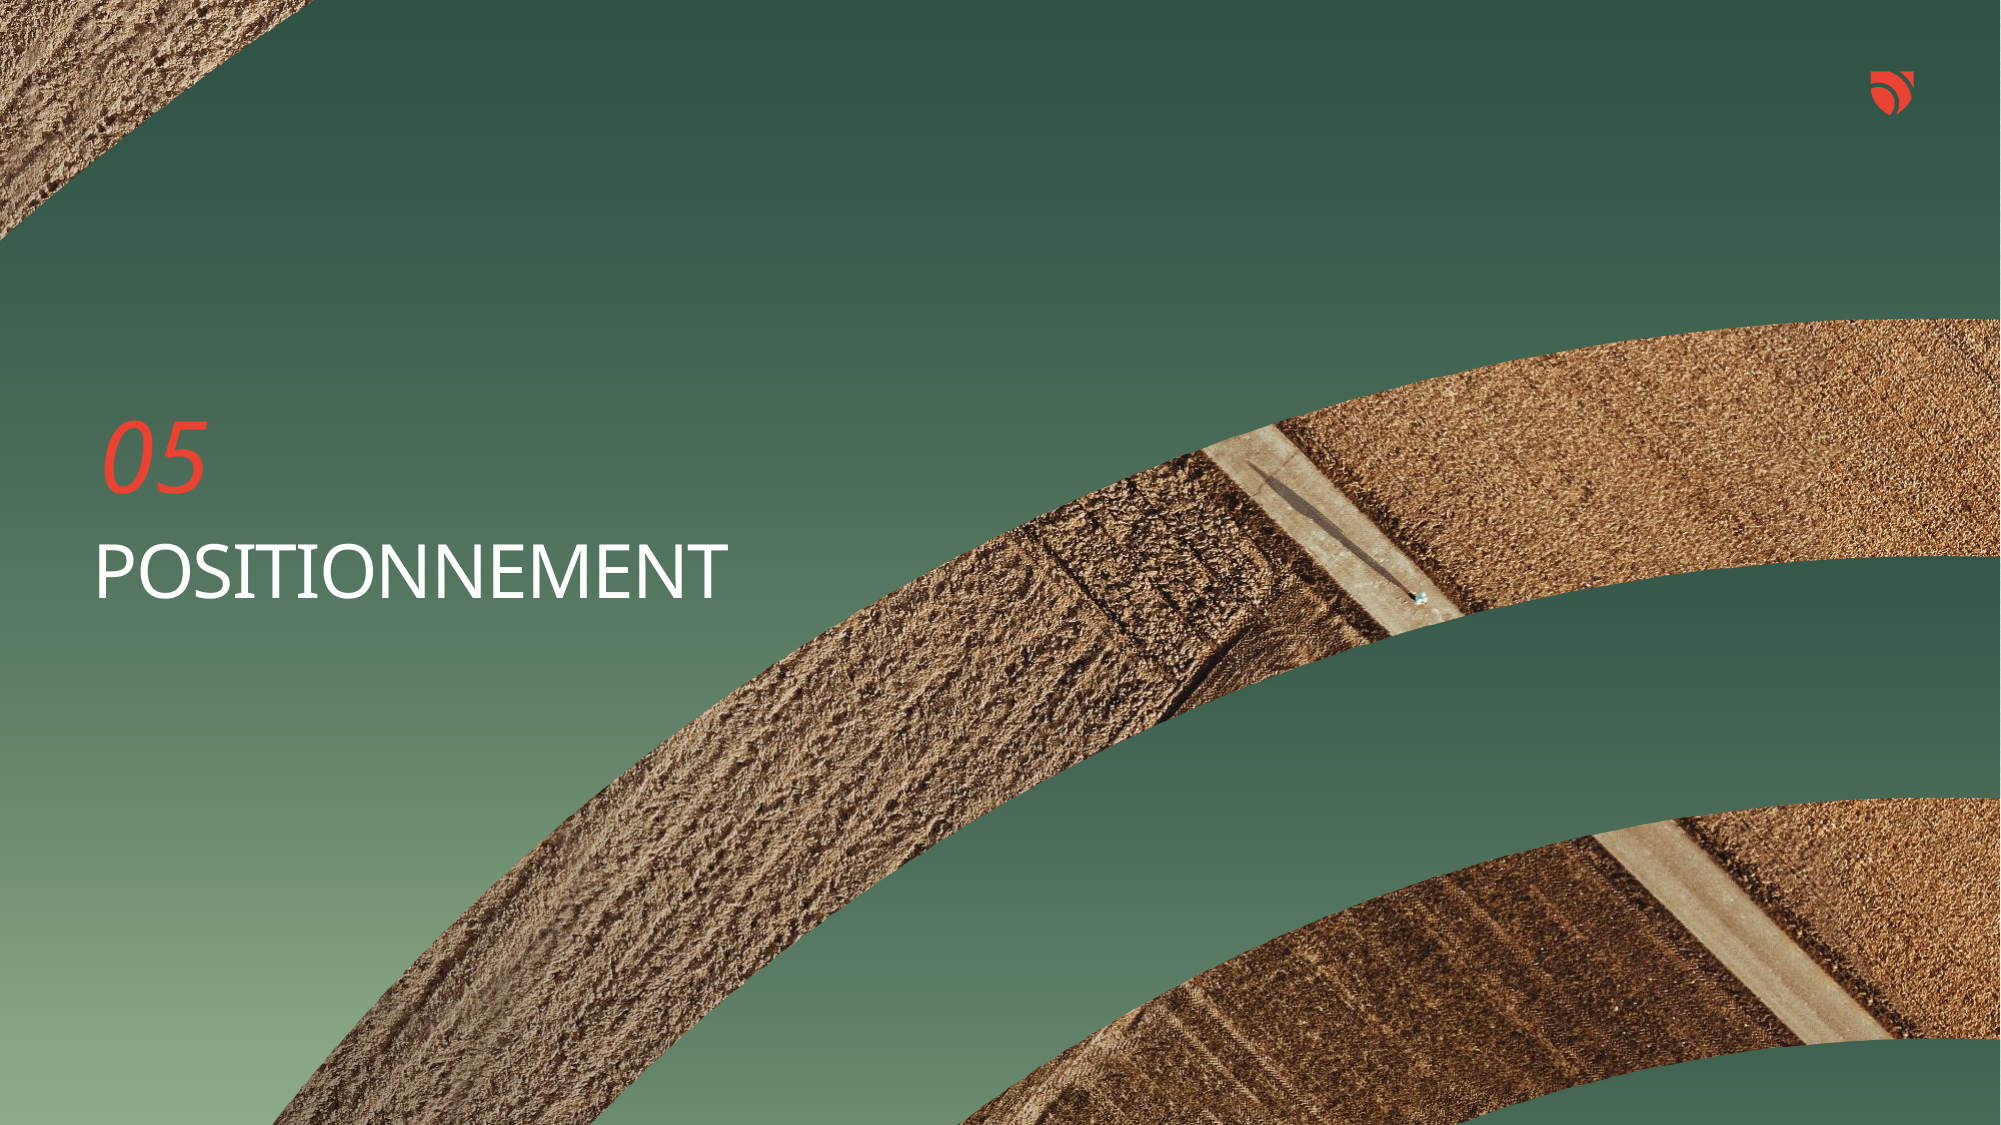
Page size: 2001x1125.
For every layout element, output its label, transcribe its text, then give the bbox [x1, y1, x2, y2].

list 05 [84, 297, 893, 523]
picture [0, 0, 2001, 1125]
title POSITIONNEMENT [92, 520, 2000, 614]
